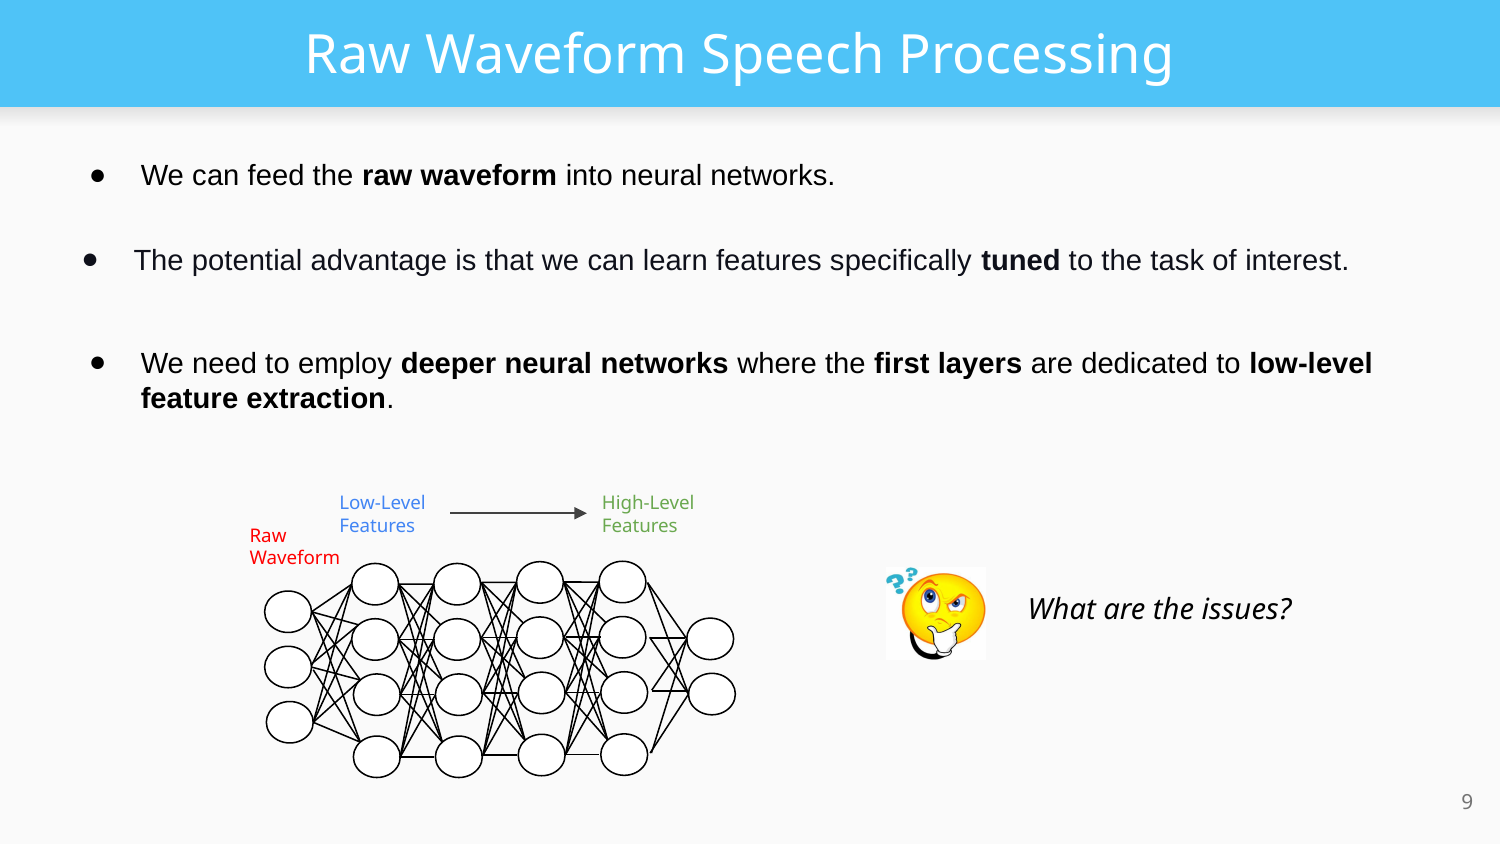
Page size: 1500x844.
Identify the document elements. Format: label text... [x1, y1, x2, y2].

text_box Low-Level Features [324, 475, 451, 551]
text_box High-Level Features [586, 475, 713, 551]
text_box The potential advantage is that we can learn features specifically tuned to the task of interest. [43, 220, 1408, 292]
slide_number ‹#› [1398, 770, 1489, 835]
picture [886, 567, 986, 660]
text_box We can feed the raw waveform into neural networks. [50, 141, 1493, 207]
text_box We need to employ deeper neural networks where the first layers are dedicated to low-level feature extraction. [50, 329, 1464, 430]
title Raw Waveform Speech Processing [16, 2, 1464, 102]
text_box Raw Waveform [234, 508, 361, 584]
text_box What are the issues? [1012, 574, 1347, 640]
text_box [264, 561, 736, 778]
